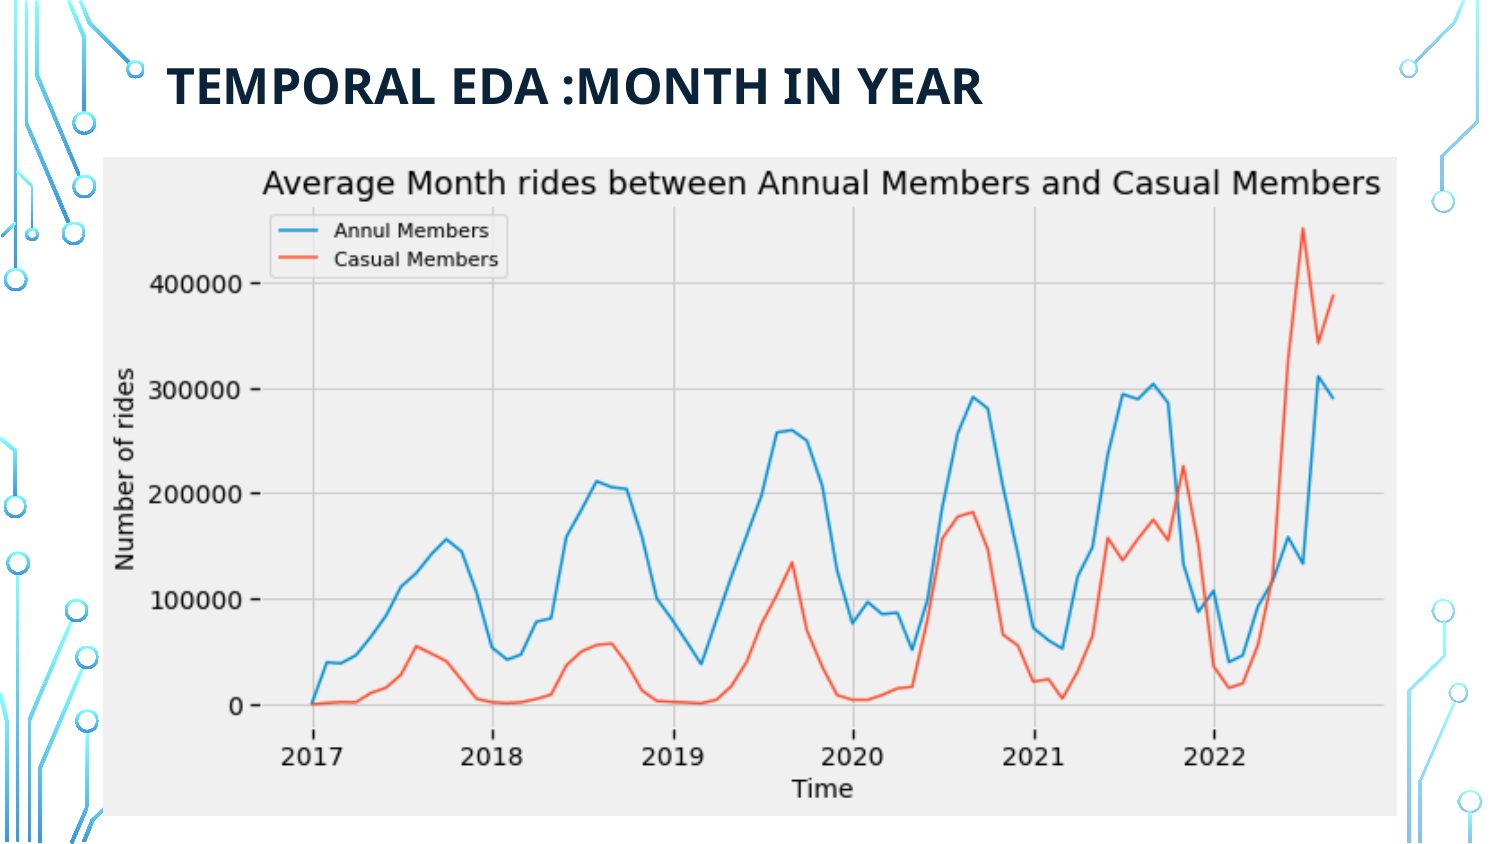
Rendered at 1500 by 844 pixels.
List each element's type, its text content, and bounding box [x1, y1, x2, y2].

picture [102, 157, 1398, 817]
title Temporal EDA :Month in Year [151, 27, 1430, 210]
